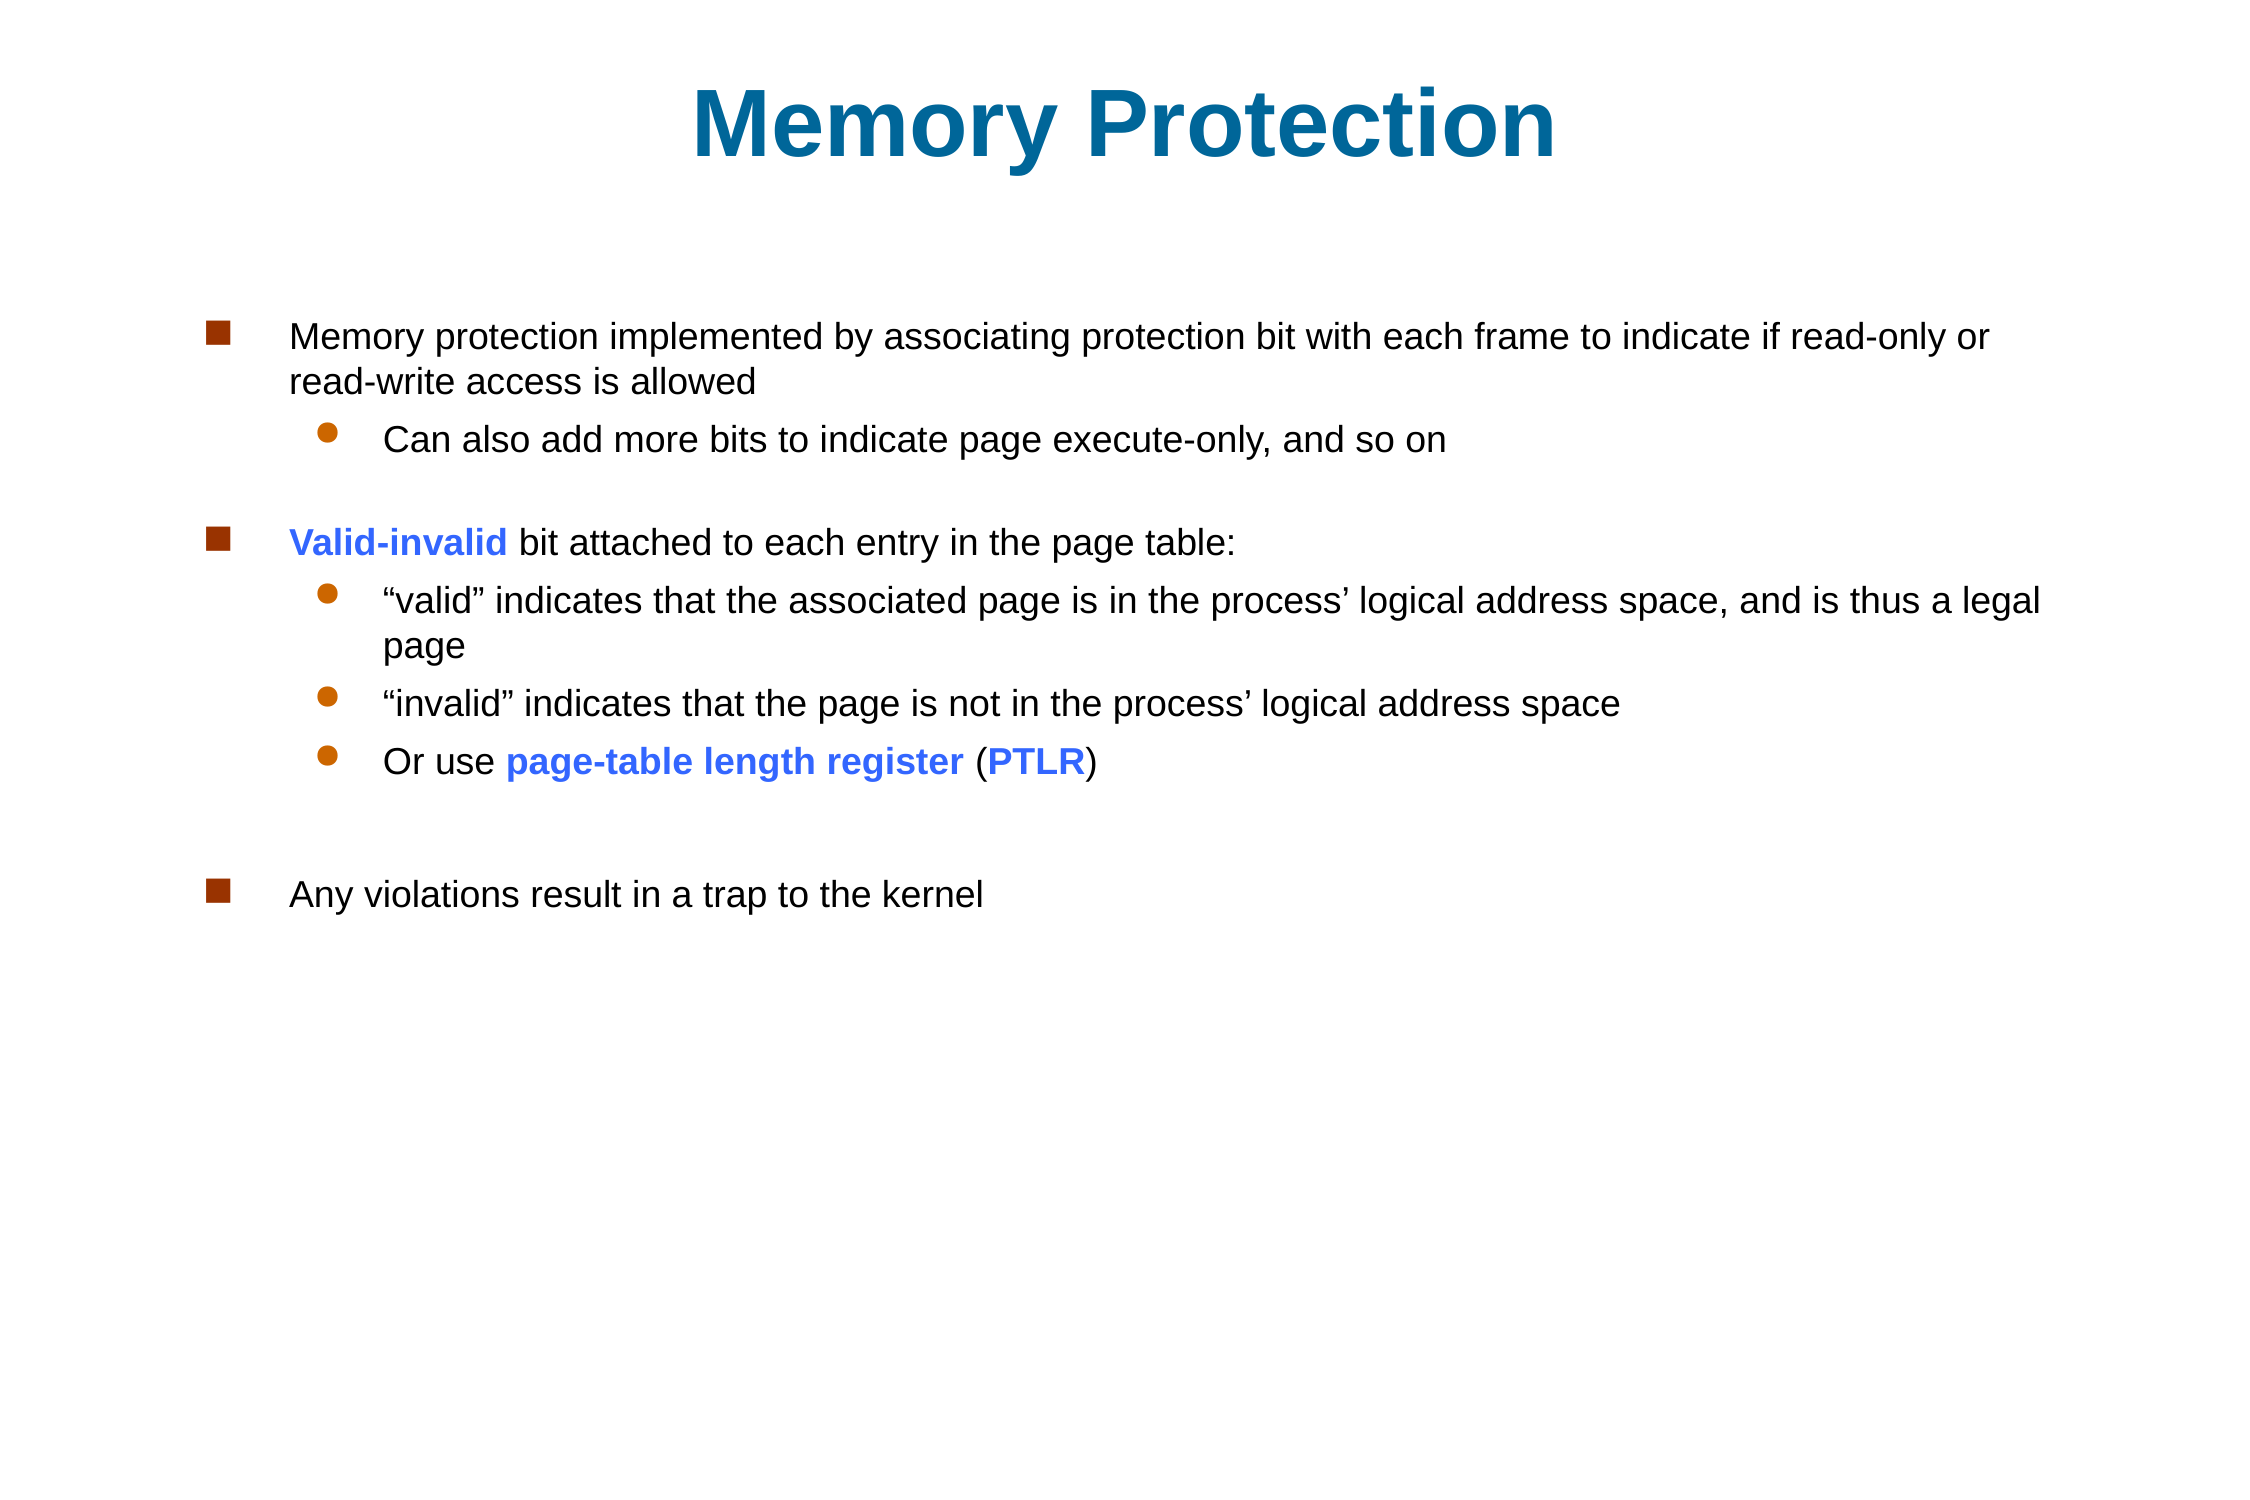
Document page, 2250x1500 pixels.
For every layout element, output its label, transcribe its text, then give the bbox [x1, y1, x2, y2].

title Memory Protection [112, 60, 2138, 187]
list Memory protection implemented by associating protection bit with each frame to indicate if read-only or read-write access is allowed Can also add more bits to indicate page execute-only, and so on Valid-invalid bit attached to each entry in the page table: “valid” indicates that the associated page is in the process’ logical address space, and is thus a legal page “invalid” indicates that the page is not in the process’ logical address space Or use page-table length register (PTLR) Any violations result in a trap to the kernel [187, 301, 2098, 1280]
